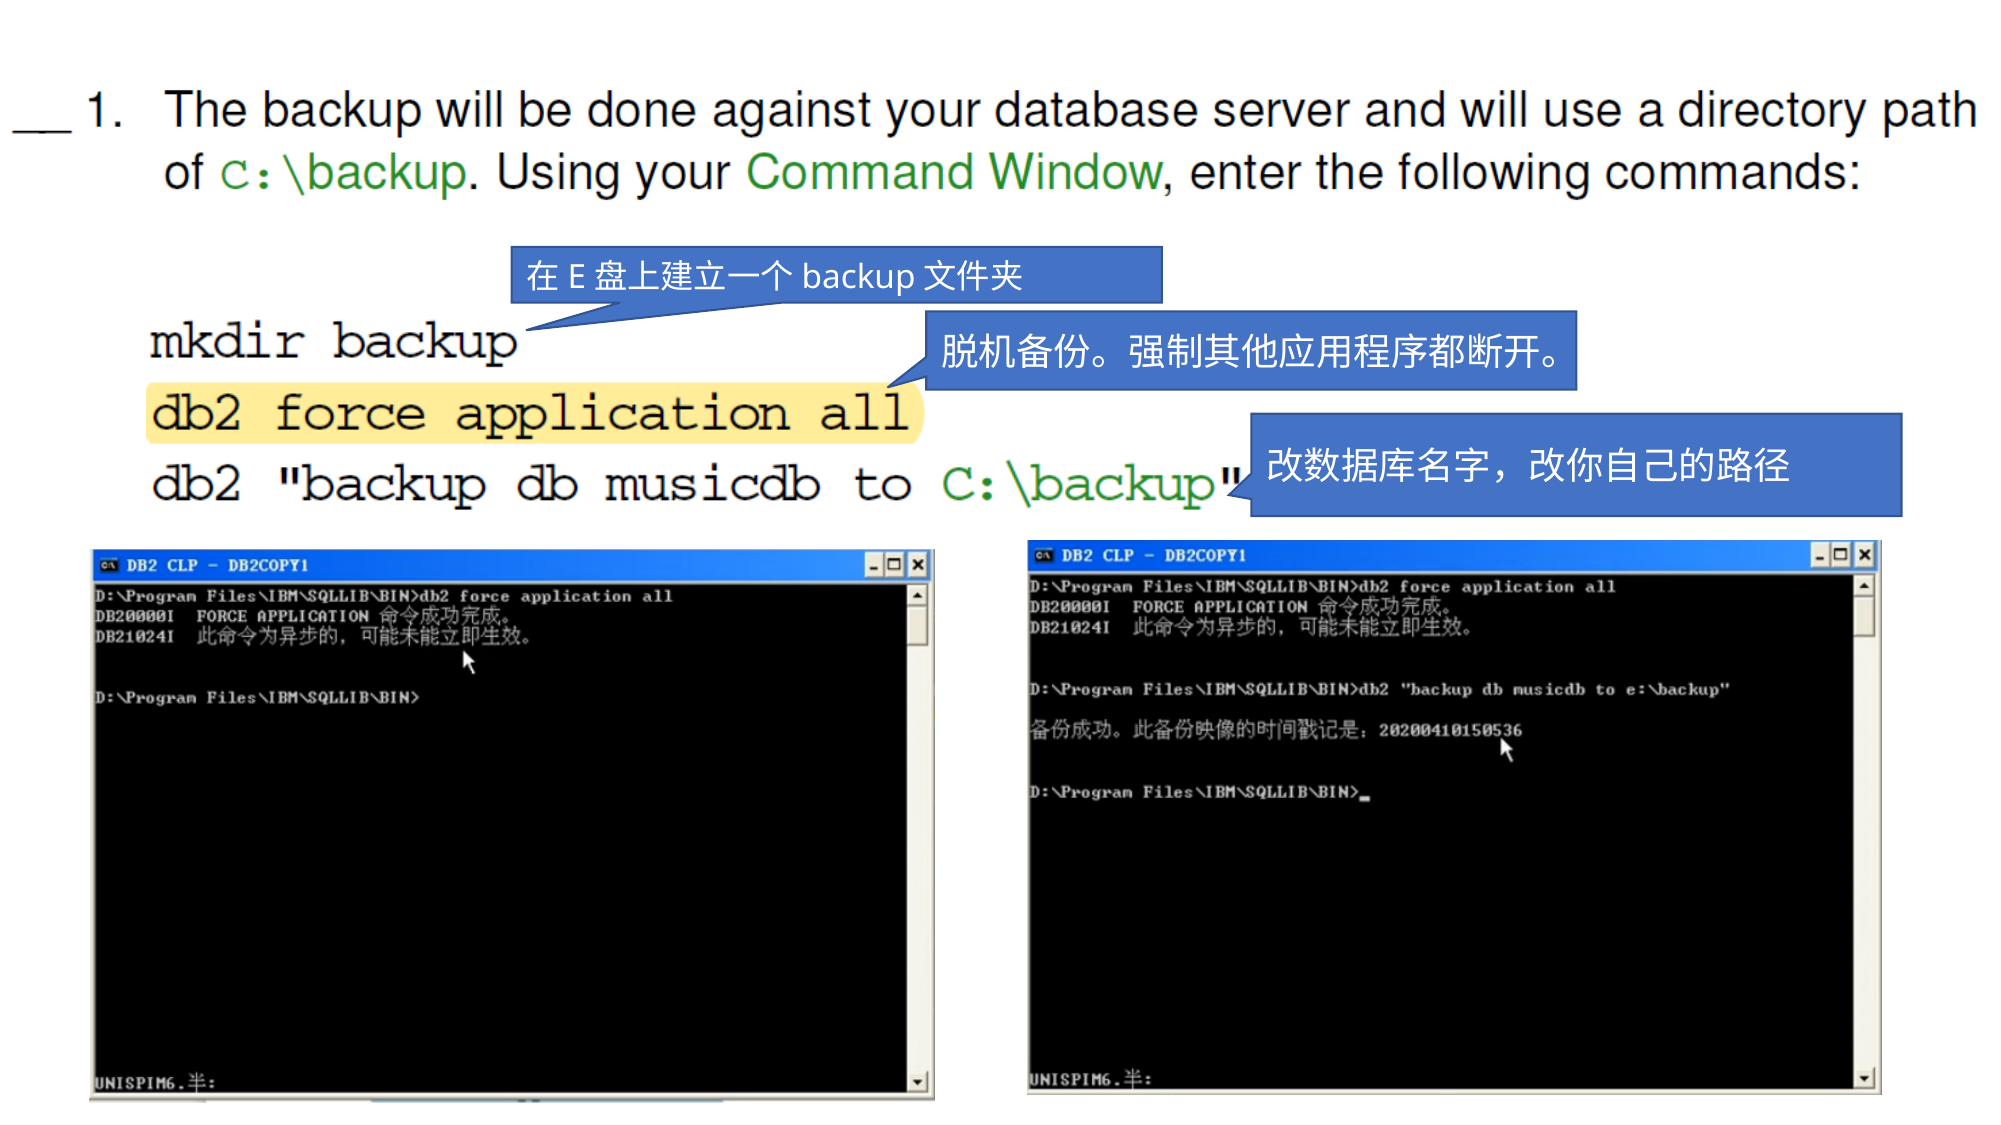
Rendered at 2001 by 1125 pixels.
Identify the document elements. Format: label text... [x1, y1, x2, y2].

text_box 改数据库名字，改你自己的路径 [1333, 412, 1903, 518]
text_box 脱机备份。强制其他应用程序都断开。 [1333, 310, 1578, 391]
picture [0, 70, 2000, 1103]
